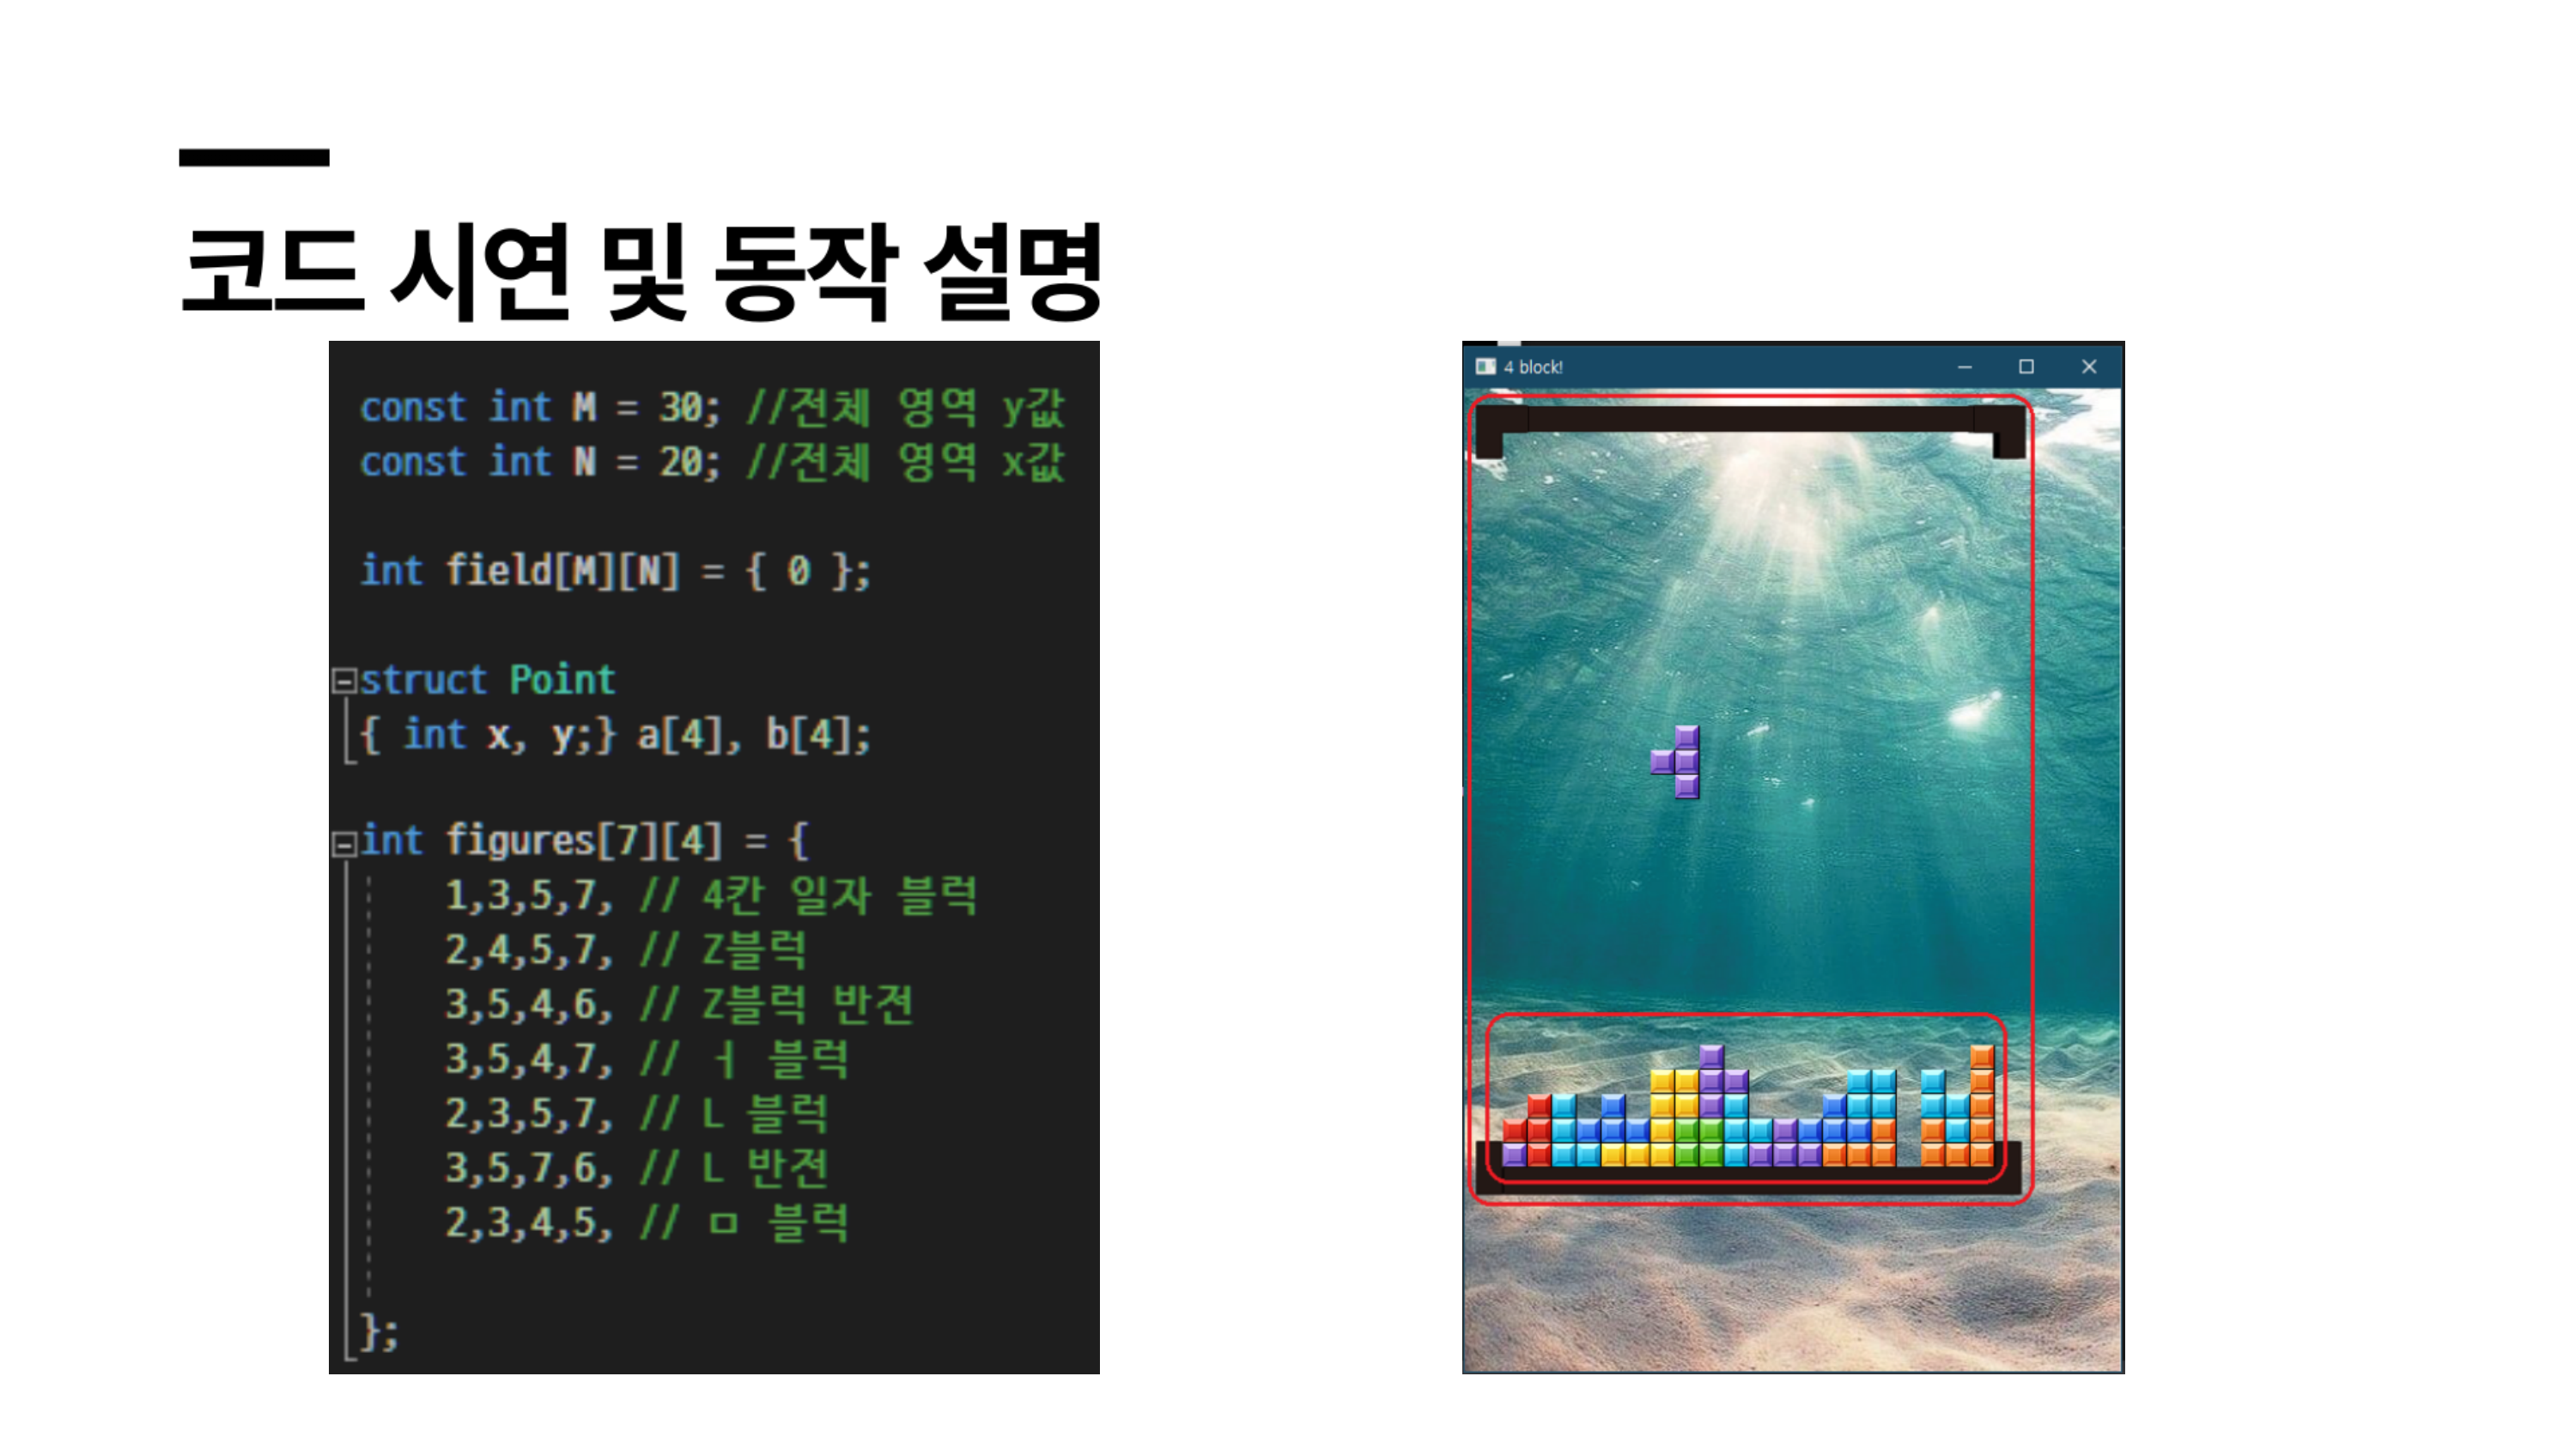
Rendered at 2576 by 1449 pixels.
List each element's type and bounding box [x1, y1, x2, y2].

text_box [329, 341, 1100, 1375]
text_box [1461, 341, 2125, 1375]
picture [162, 176, 1161, 391]
text_box [179, 122, 330, 174]
